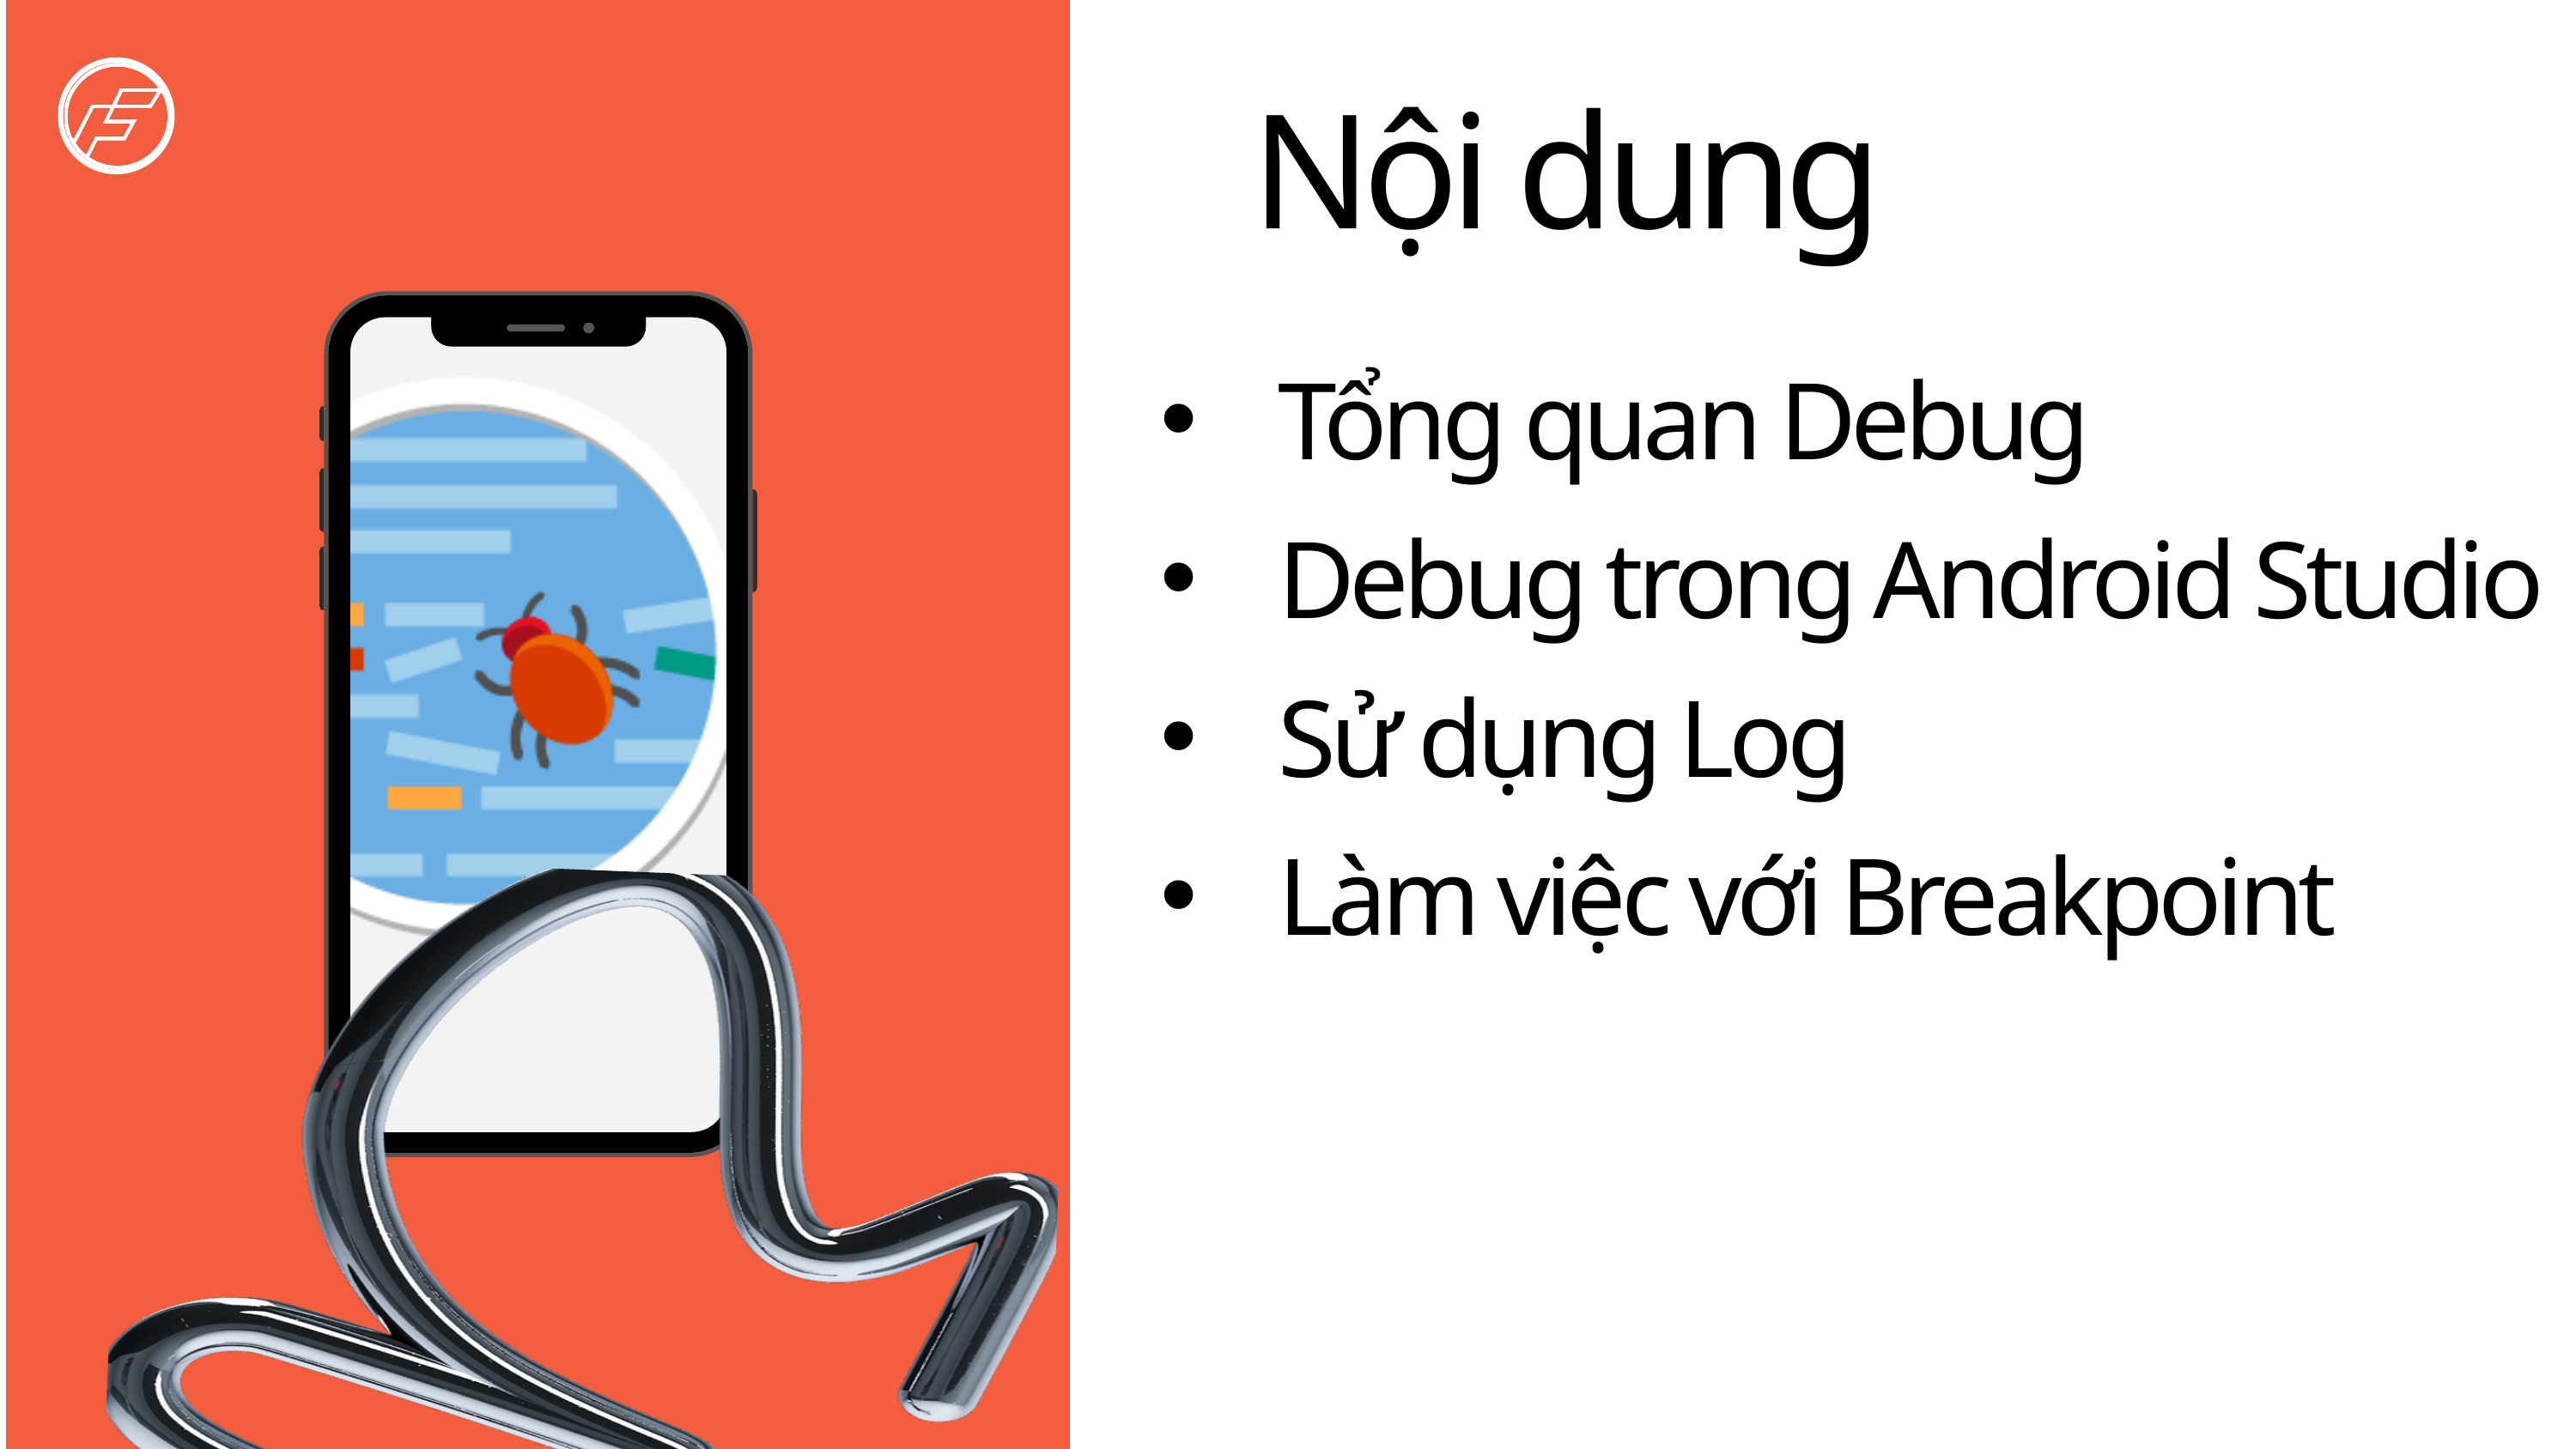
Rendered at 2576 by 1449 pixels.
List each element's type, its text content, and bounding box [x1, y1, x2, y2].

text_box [319, 291, 758, 1158]
text_box Nội dung [1251, 92, 2154, 261]
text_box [6, 0, 1071, 1449]
text_box Tổng quan Debug Debug trong Android Studio Sử dụng Log Làm việc với Breakpoint [1075, 368, 2576, 957]
